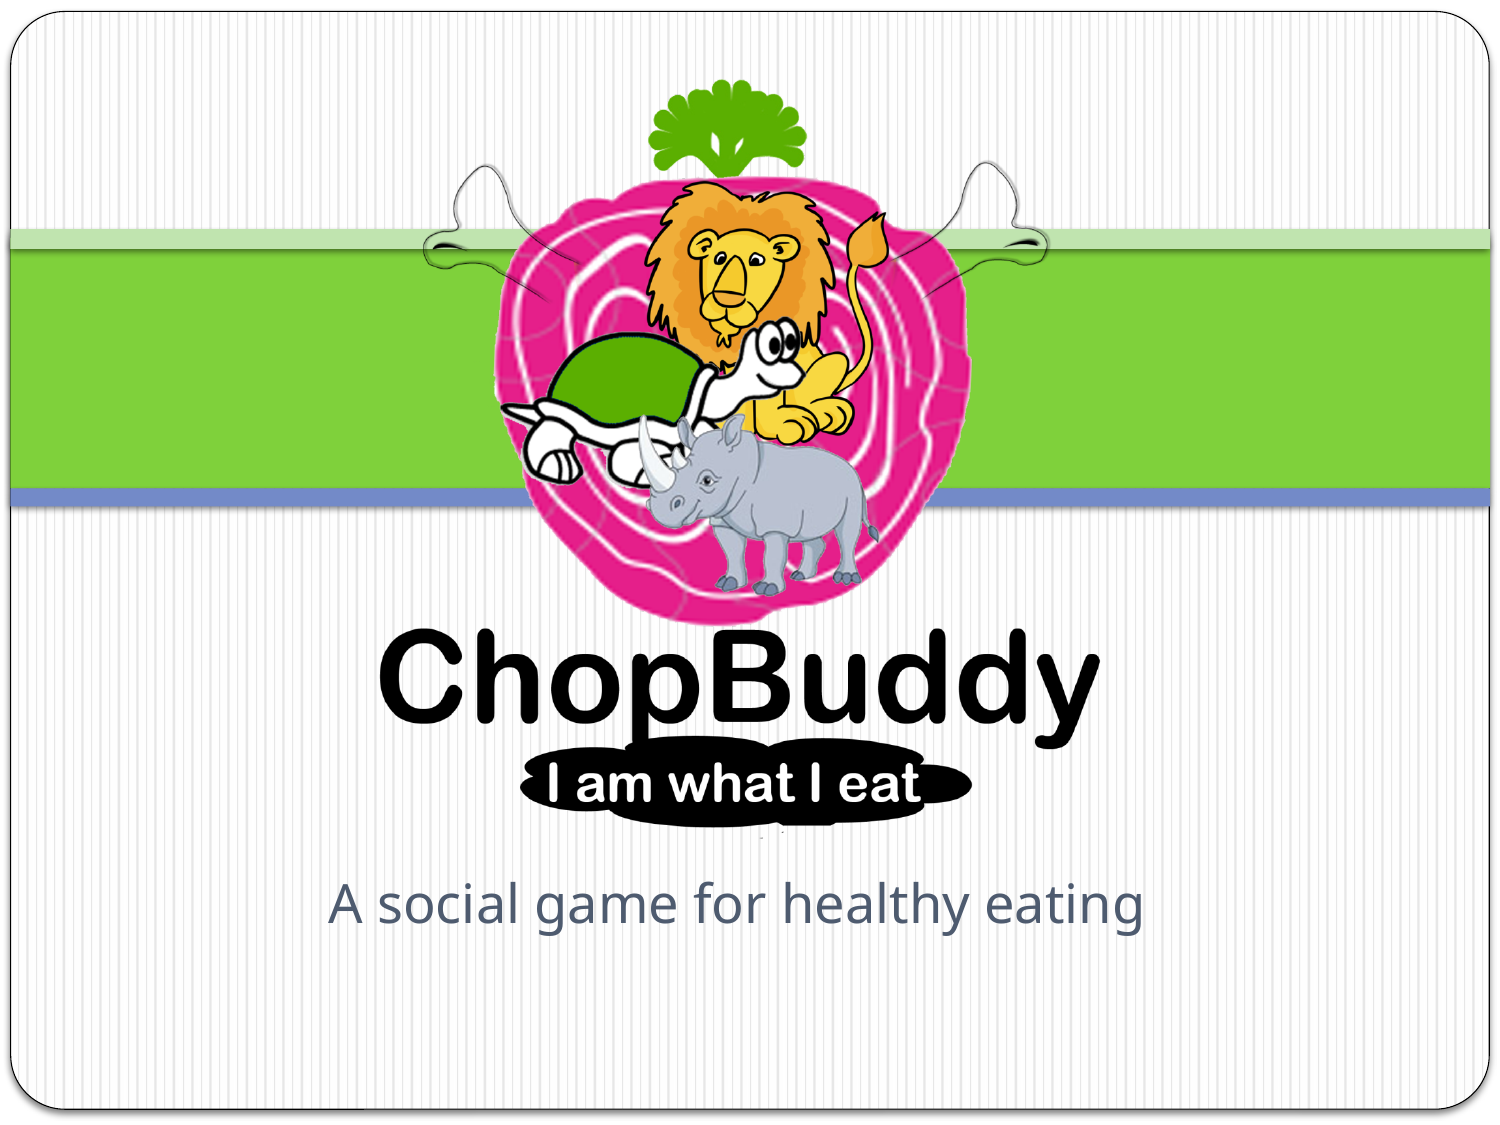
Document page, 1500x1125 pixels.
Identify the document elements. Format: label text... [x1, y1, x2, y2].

picture [362, 62, 1126, 851]
subtitle A social game for healthy eating [212, 862, 1263, 1125]
